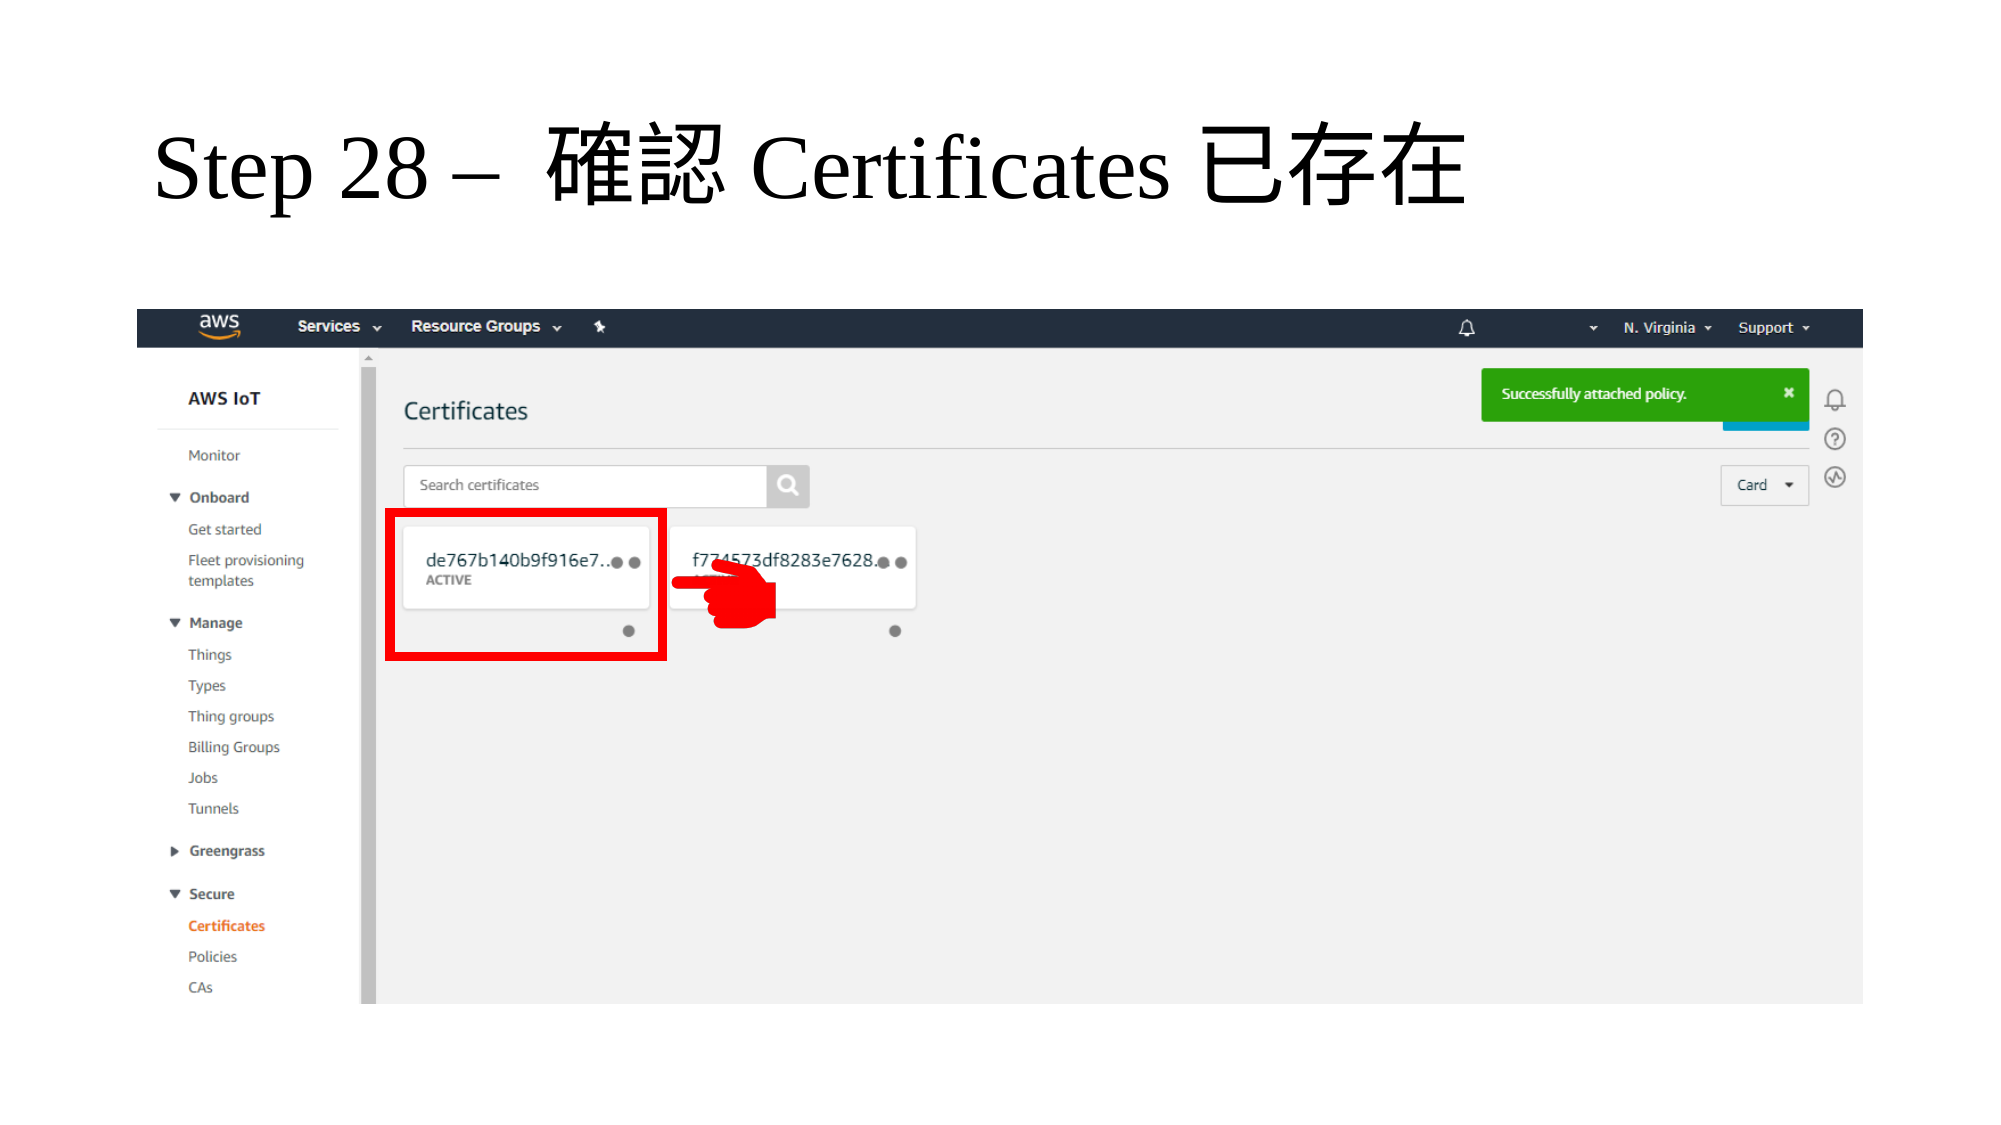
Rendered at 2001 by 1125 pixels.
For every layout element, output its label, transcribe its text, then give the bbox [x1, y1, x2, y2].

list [137, 309, 1863, 1004]
picture [664, 534, 783, 654]
title Step 28 – 確認Certificates已存在 [137, 59, 1863, 278]
